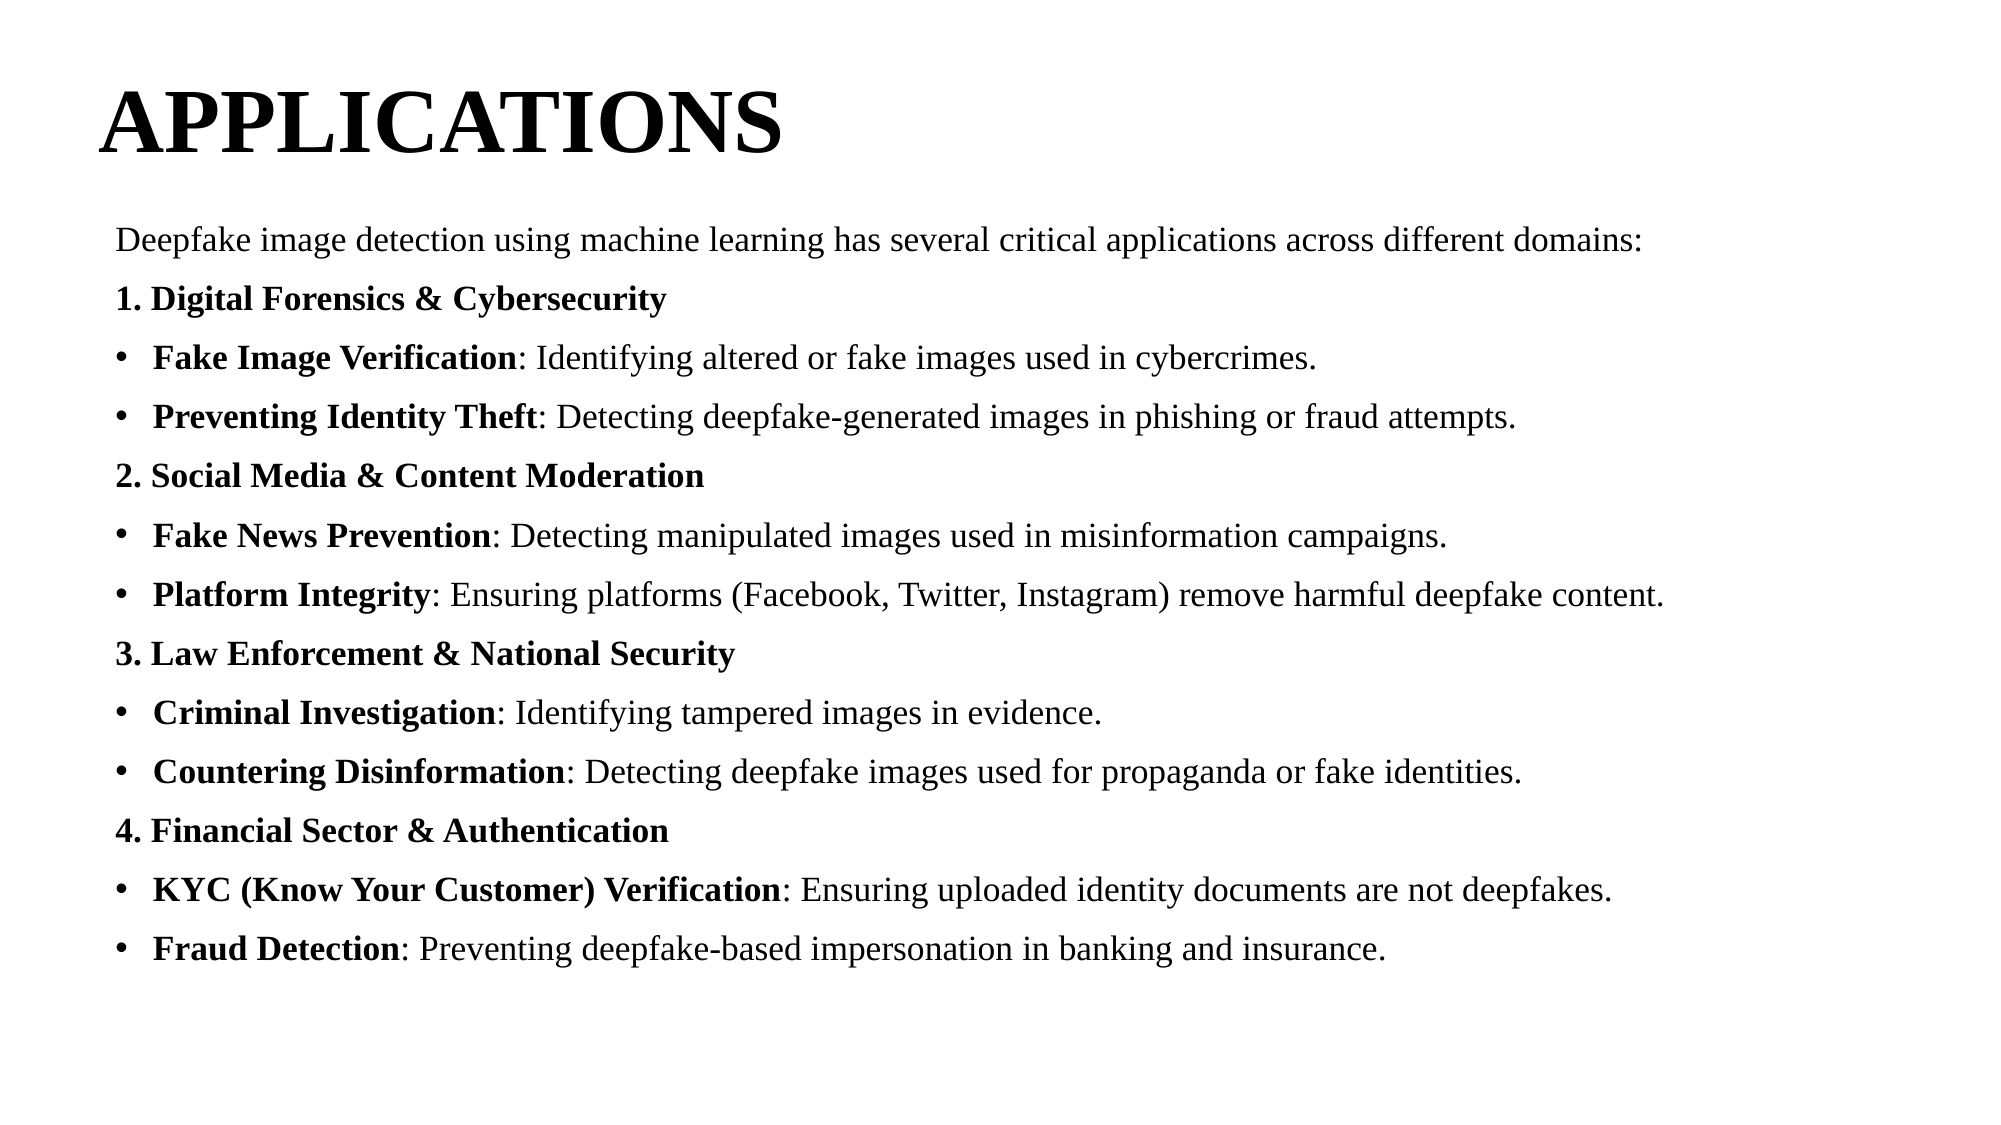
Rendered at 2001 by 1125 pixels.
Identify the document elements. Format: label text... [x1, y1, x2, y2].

title APPLICATIONS [83, 59, 1863, 186]
list Deepfake image detection using machine learning has several critical applications across different domains: 1. Digital Forensics & Cybersecurity Fake Image Verification: Identifying altered or fake images used in cybercrimes. Preventing Identity Theft: Detecting deepfake-generated images in phishing or fraud attempts. 2. Social Media & Content Moderation Fake News Prevention: Detecting manipulated images used in misinformation campaigns. Platform Integrity: Ensuring platforms (Facebook, Twitter, Instagram) remove harmful deepfake content. 3. Law Enforcement & National Security Criminal Investigation: Identifying tampered images in evidence. Countering Disinformation: Detecting deepfake images used for propaganda or fake identities. 4. Financial Sector & Authentication KYC (Know Your Customer) Verification: Ensuring uploaded identity documents are not deepfakes. Fraud Detection: Preventing deepfake-based impersonation in banking and insurance. [100, 213, 1863, 1066]
